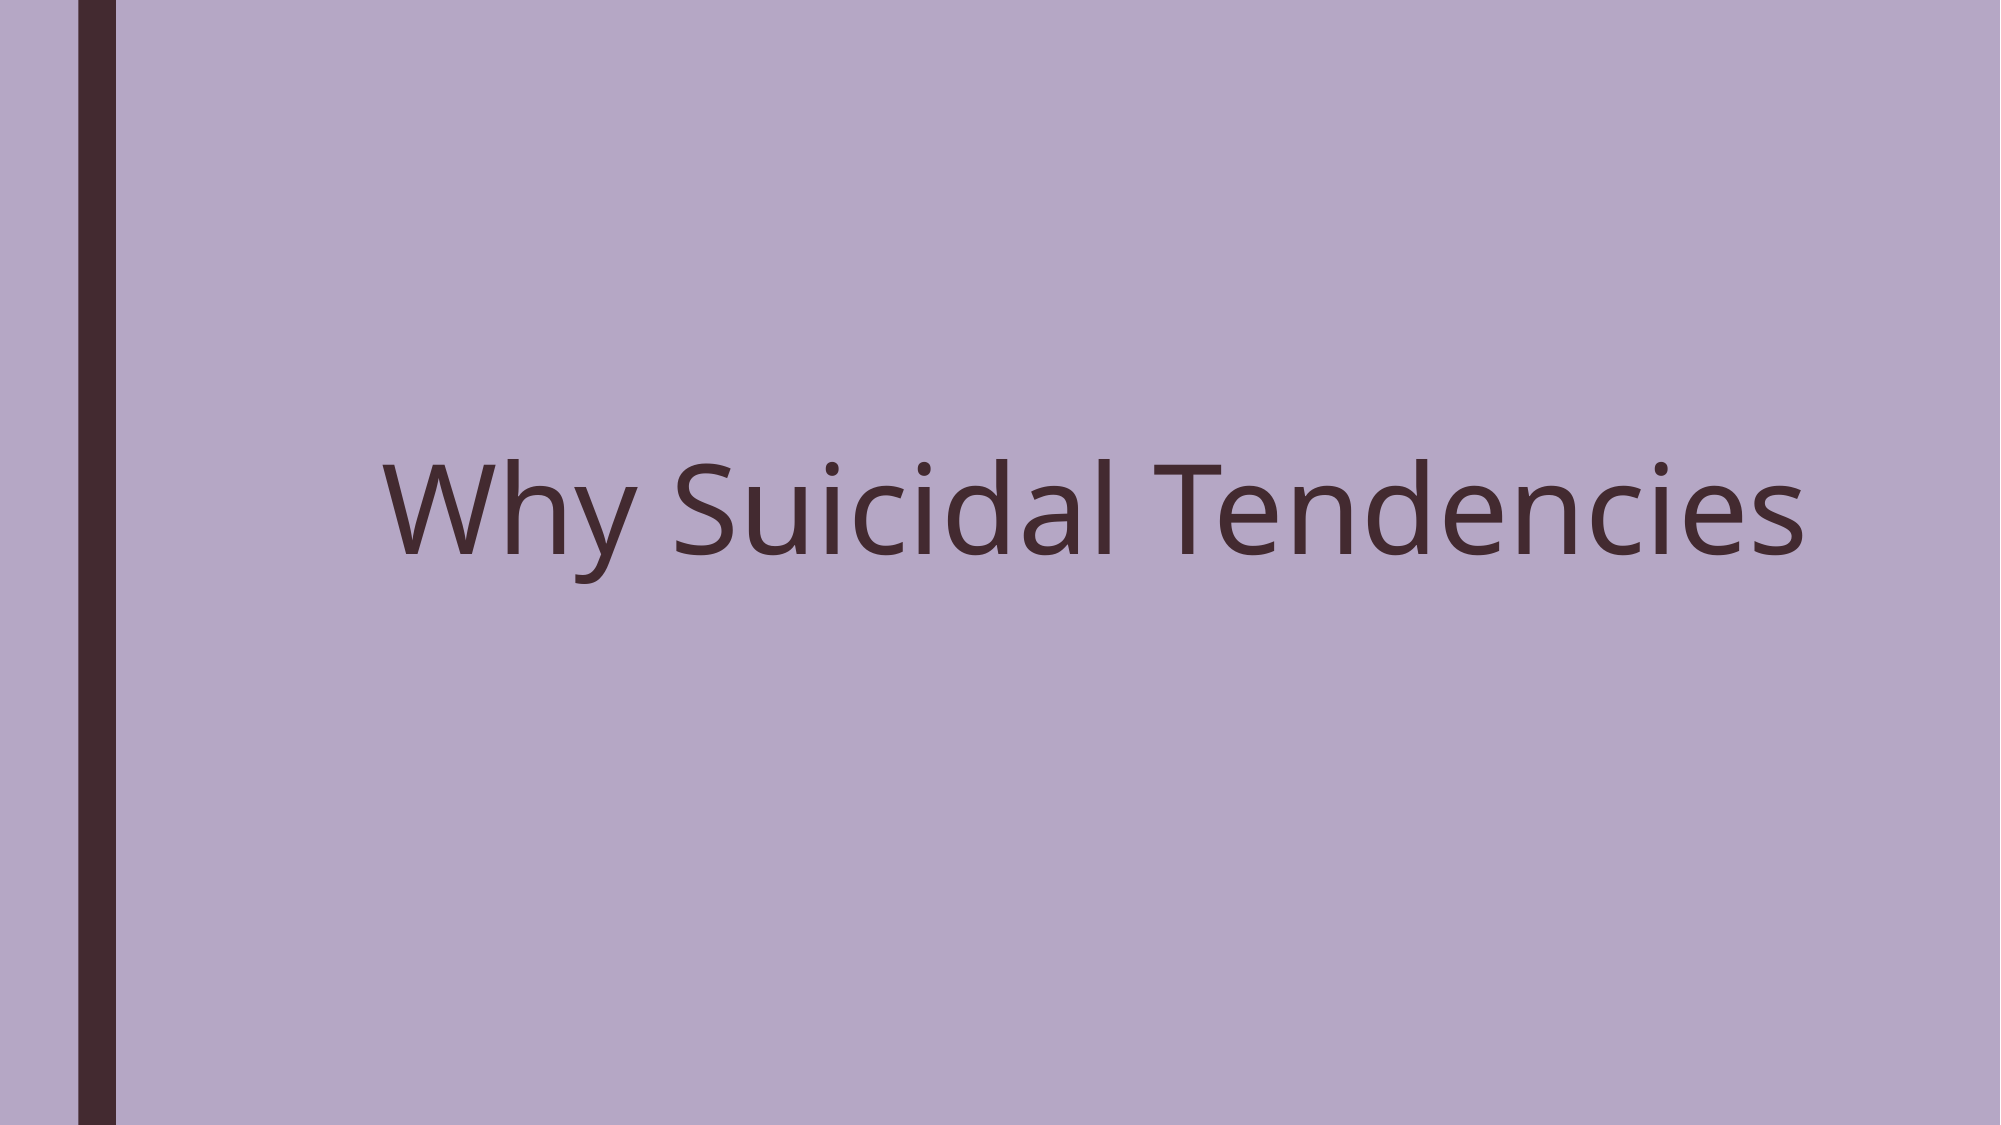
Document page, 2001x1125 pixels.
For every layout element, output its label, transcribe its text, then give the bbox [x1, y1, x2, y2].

title Why Suicidal Tendencies [366, 440, 1942, 685]
